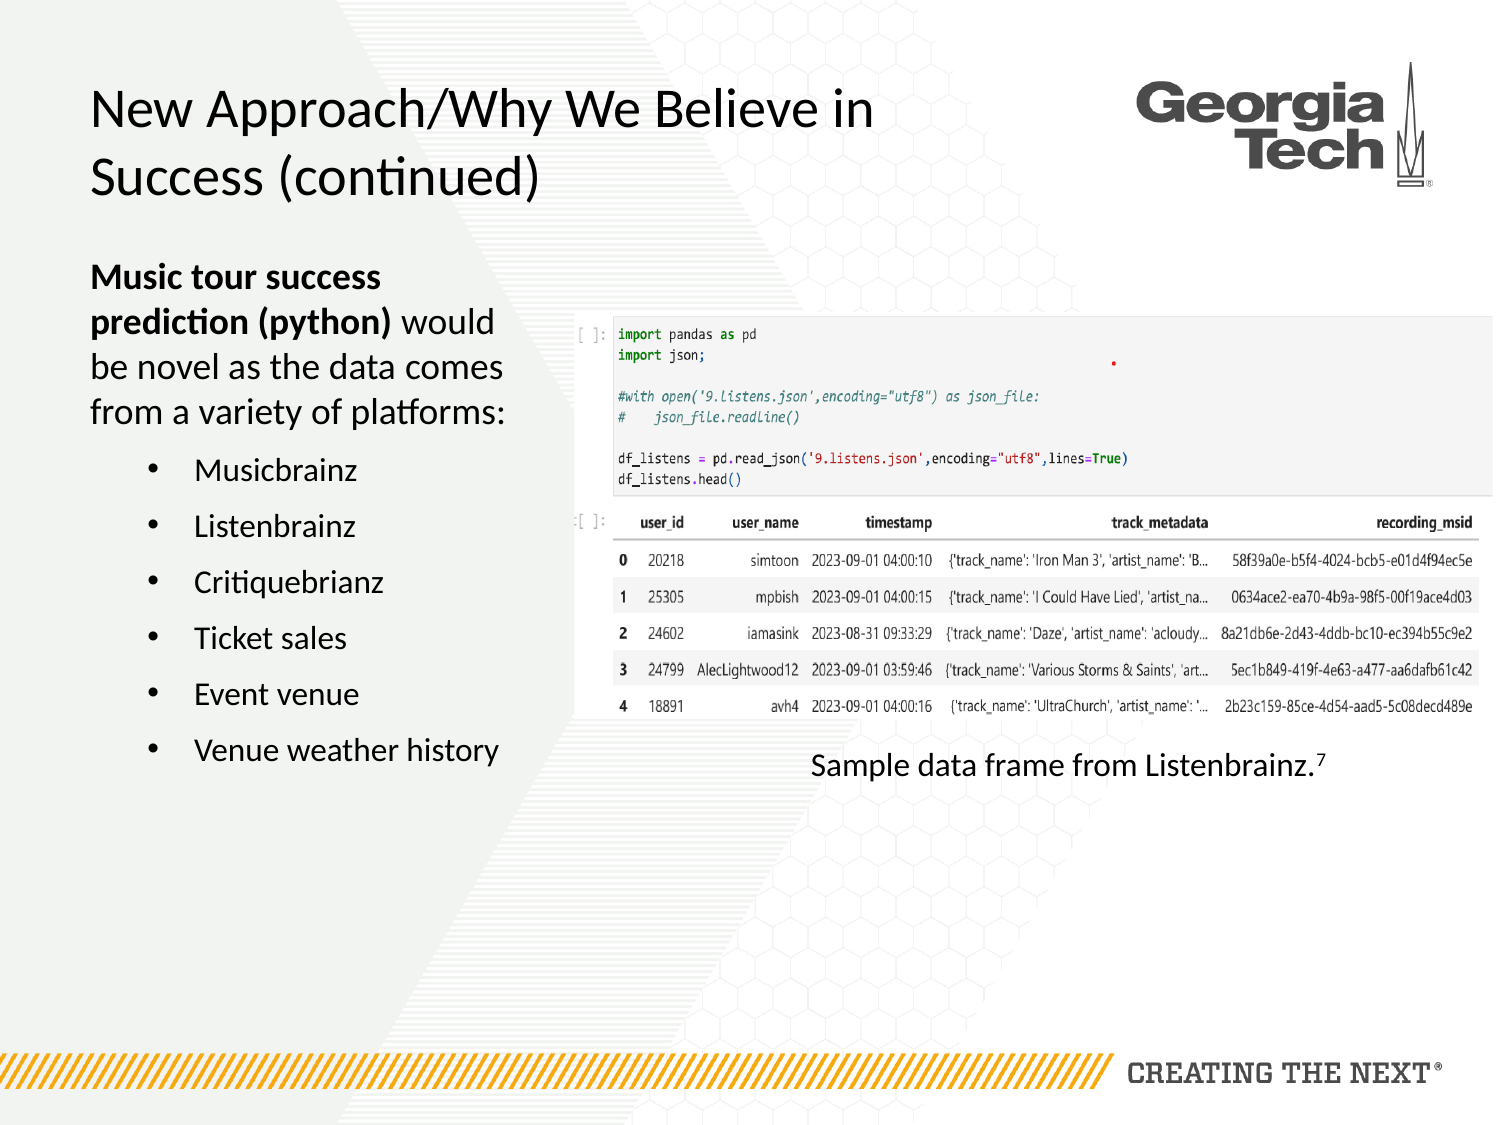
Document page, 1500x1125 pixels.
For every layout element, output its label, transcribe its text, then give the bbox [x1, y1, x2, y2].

title New Approach/Why We Believe in Success (continued) [75, 45, 1075, 233]
picture [0, 0, 1500, 1125]
text_box Sample data frame from Listenbrainz.7 [743, 735, 1393, 791]
list Music tour success prediction (python) would be novel as the data comes from a variety of platforms: Musicbrainz Listenbrainz Critiquebrianz Ticket sales Event venue Venue weather history [75, 244, 542, 1012]
